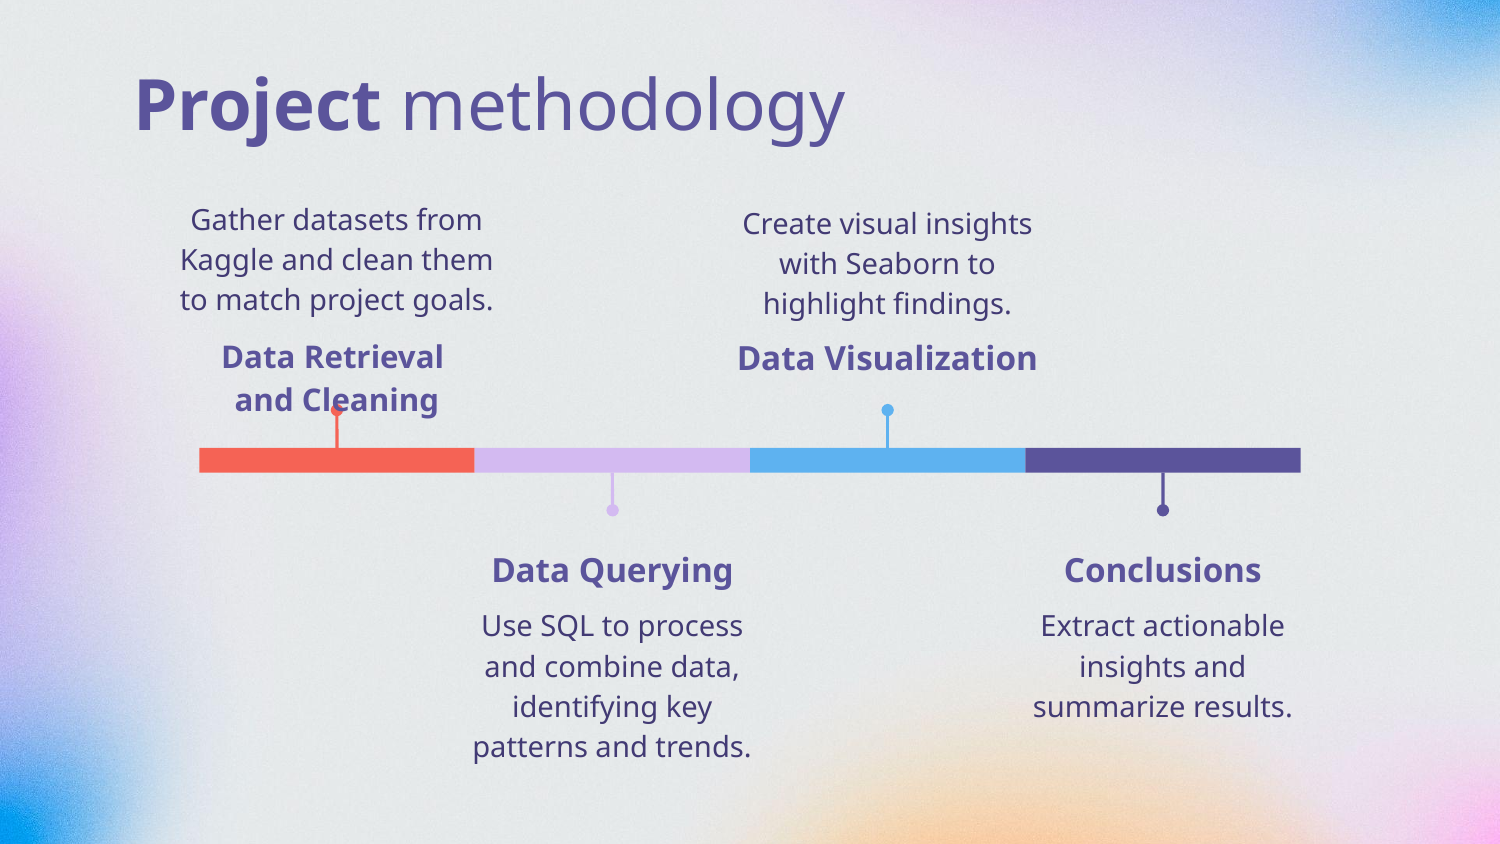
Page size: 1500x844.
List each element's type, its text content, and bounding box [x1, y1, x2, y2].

text_box Gather datasets from Kaggle and clean them to match project goals. [161, 180, 513, 275]
text_box [750, 447, 1025, 473]
text_box Conclusions [987, 510, 1339, 587]
text_box [474, 447, 750, 473]
text_box Extract actionable insights and summarize results. [987, 587, 1339, 682]
text_box Data Visualization [711, 316, 1064, 411]
picture [0, 0, 1500, 844]
text_box [199, 447, 474, 473]
text_box Use SQL to process and combine data, identifying key patterns and trends. [436, 587, 789, 682]
text_box Create visual insights with Seaborn to highlight findings. [711, 184, 1064, 279]
title Project methodology [118, 45, 1382, 139]
text_box Data Querying [436, 510, 789, 587]
text_box [1025, 447, 1301, 473]
text_box Data Retrieval and Cleaning [161, 316, 513, 411]
